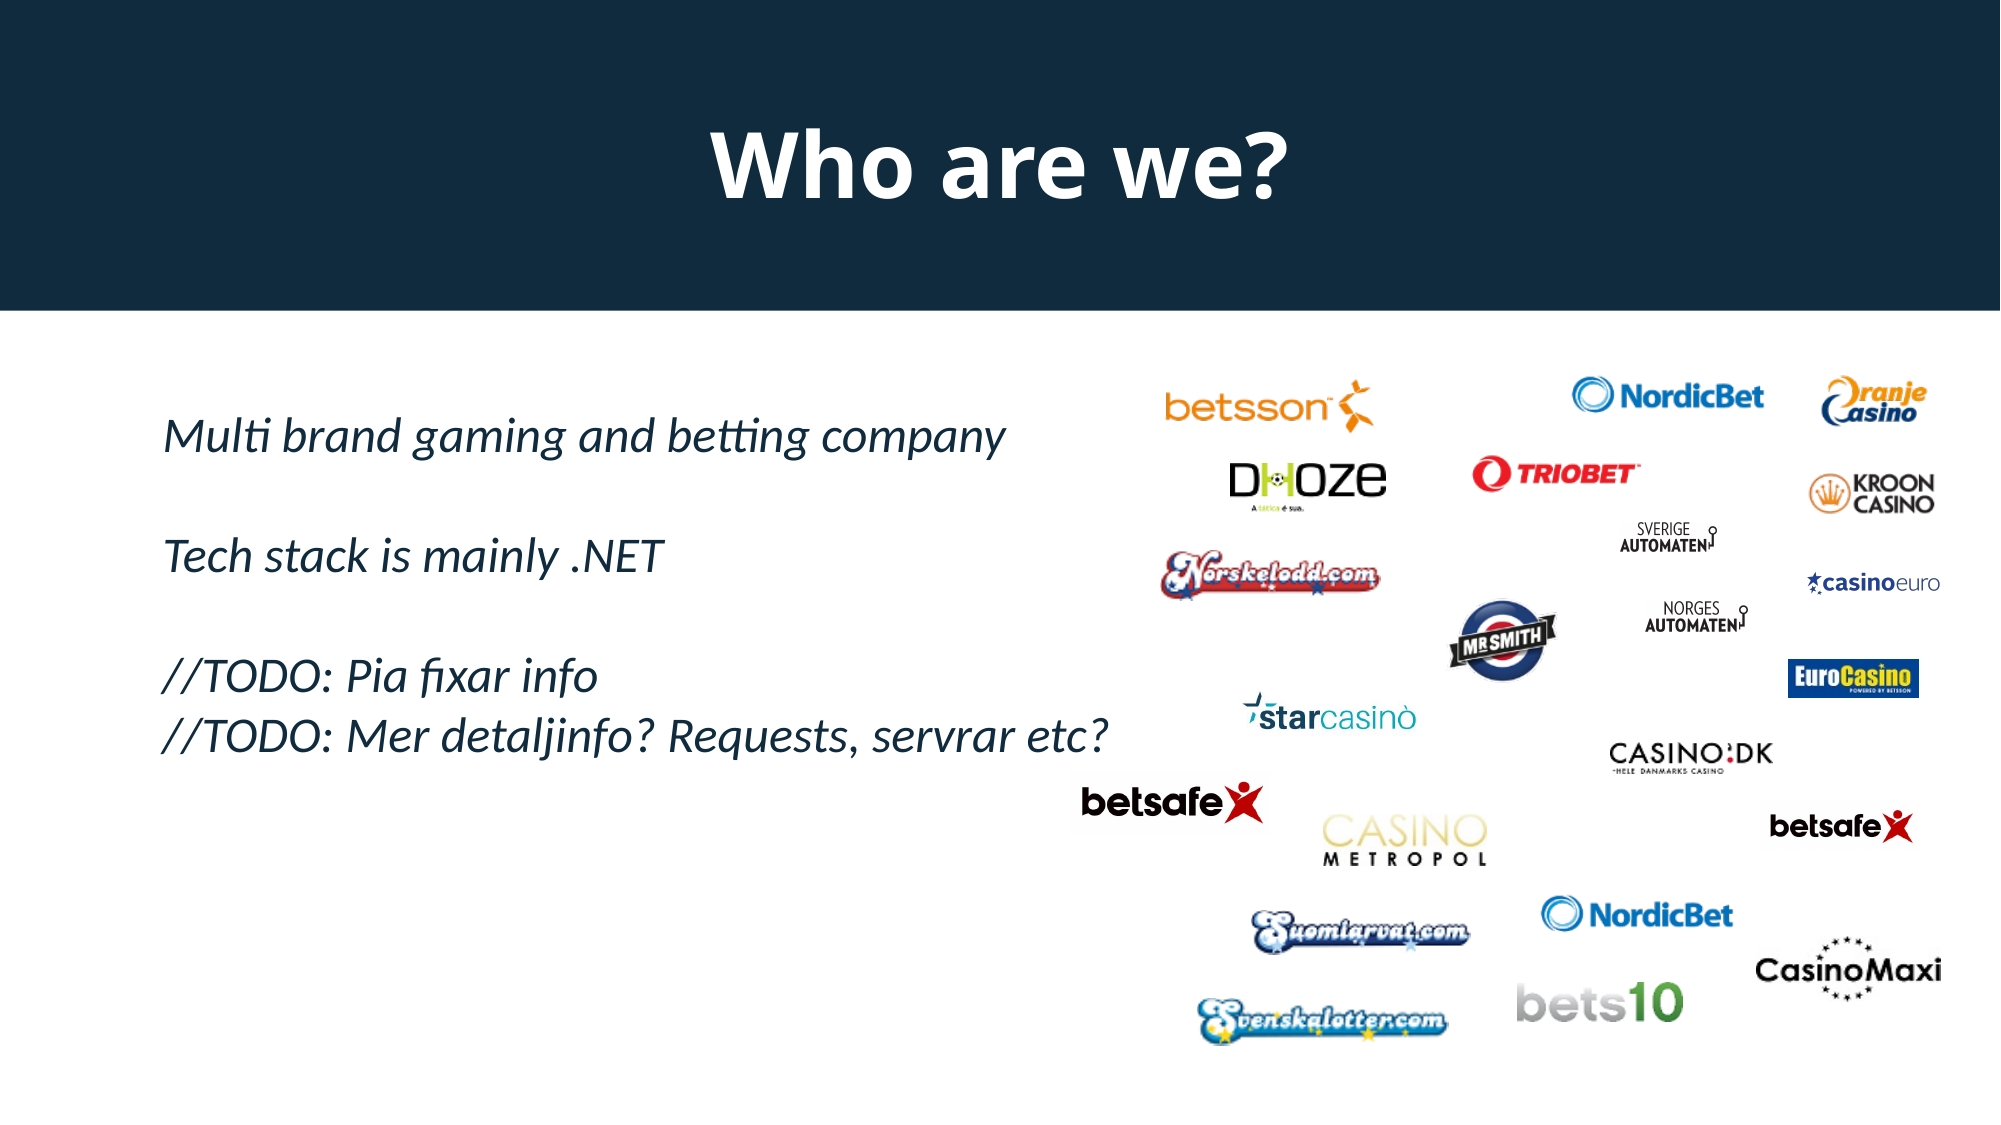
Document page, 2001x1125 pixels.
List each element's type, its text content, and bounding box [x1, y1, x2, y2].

picture [1565, 370, 1773, 420]
title Who are we? [137, 59, 1863, 278]
picture [1159, 550, 1381, 601]
picture [1796, 463, 1946, 526]
picture [1761, 801, 1919, 852]
picture [1788, 659, 1919, 698]
picture [1251, 910, 1471, 955]
picture [1756, 936, 1941, 1002]
picture [1157, 375, 1381, 439]
picture [1645, 601, 1748, 632]
picture [1465, 451, 1648, 496]
picture [1230, 463, 1386, 513]
picture [1806, 569, 1940, 599]
picture [1517, 982, 1683, 1023]
picture [1620, 522, 1717, 553]
picture [1810, 372, 1937, 430]
picture [1322, 814, 1487, 866]
picture [1070, 770, 1271, 835]
text_box [0, 0, 2000, 312]
picture [1197, 998, 1449, 1046]
picture [1441, 591, 1566, 692]
picture [1534, 889, 1742, 939]
picture [1238, 683, 1424, 743]
text_box Multi brand gaming and betting company Tech stack is mainly .NET //TODO: Pia fixar info //TODO: Mer detaljinfo? Requests, servrar etc? [147, 395, 1126, 891]
picture [1610, 742, 1773, 774]
